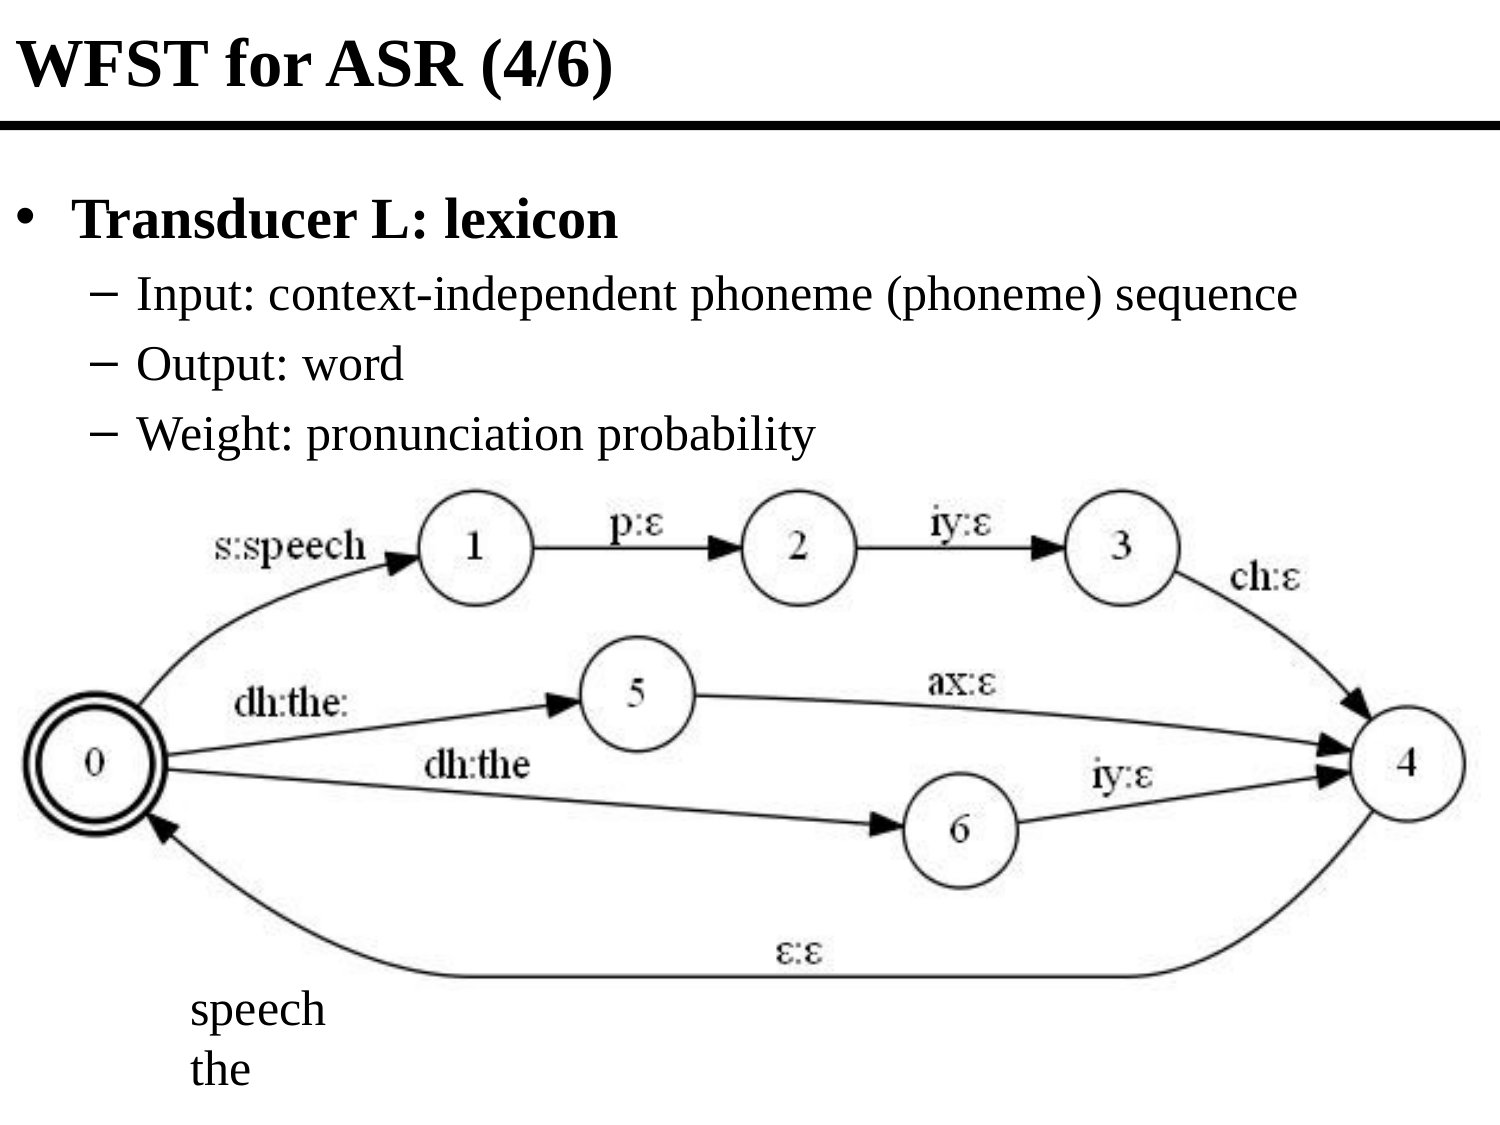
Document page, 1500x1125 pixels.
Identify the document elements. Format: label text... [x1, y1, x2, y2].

list Transducer L: lexicon Input: context-independent phoneme (phoneme) sequence Output: word Weight: pronunciation probability [0, 172, 1500, 826]
picture [17, 479, 1481, 991]
title WFST for ASR (4/6) [0, 0, 1500, 119]
